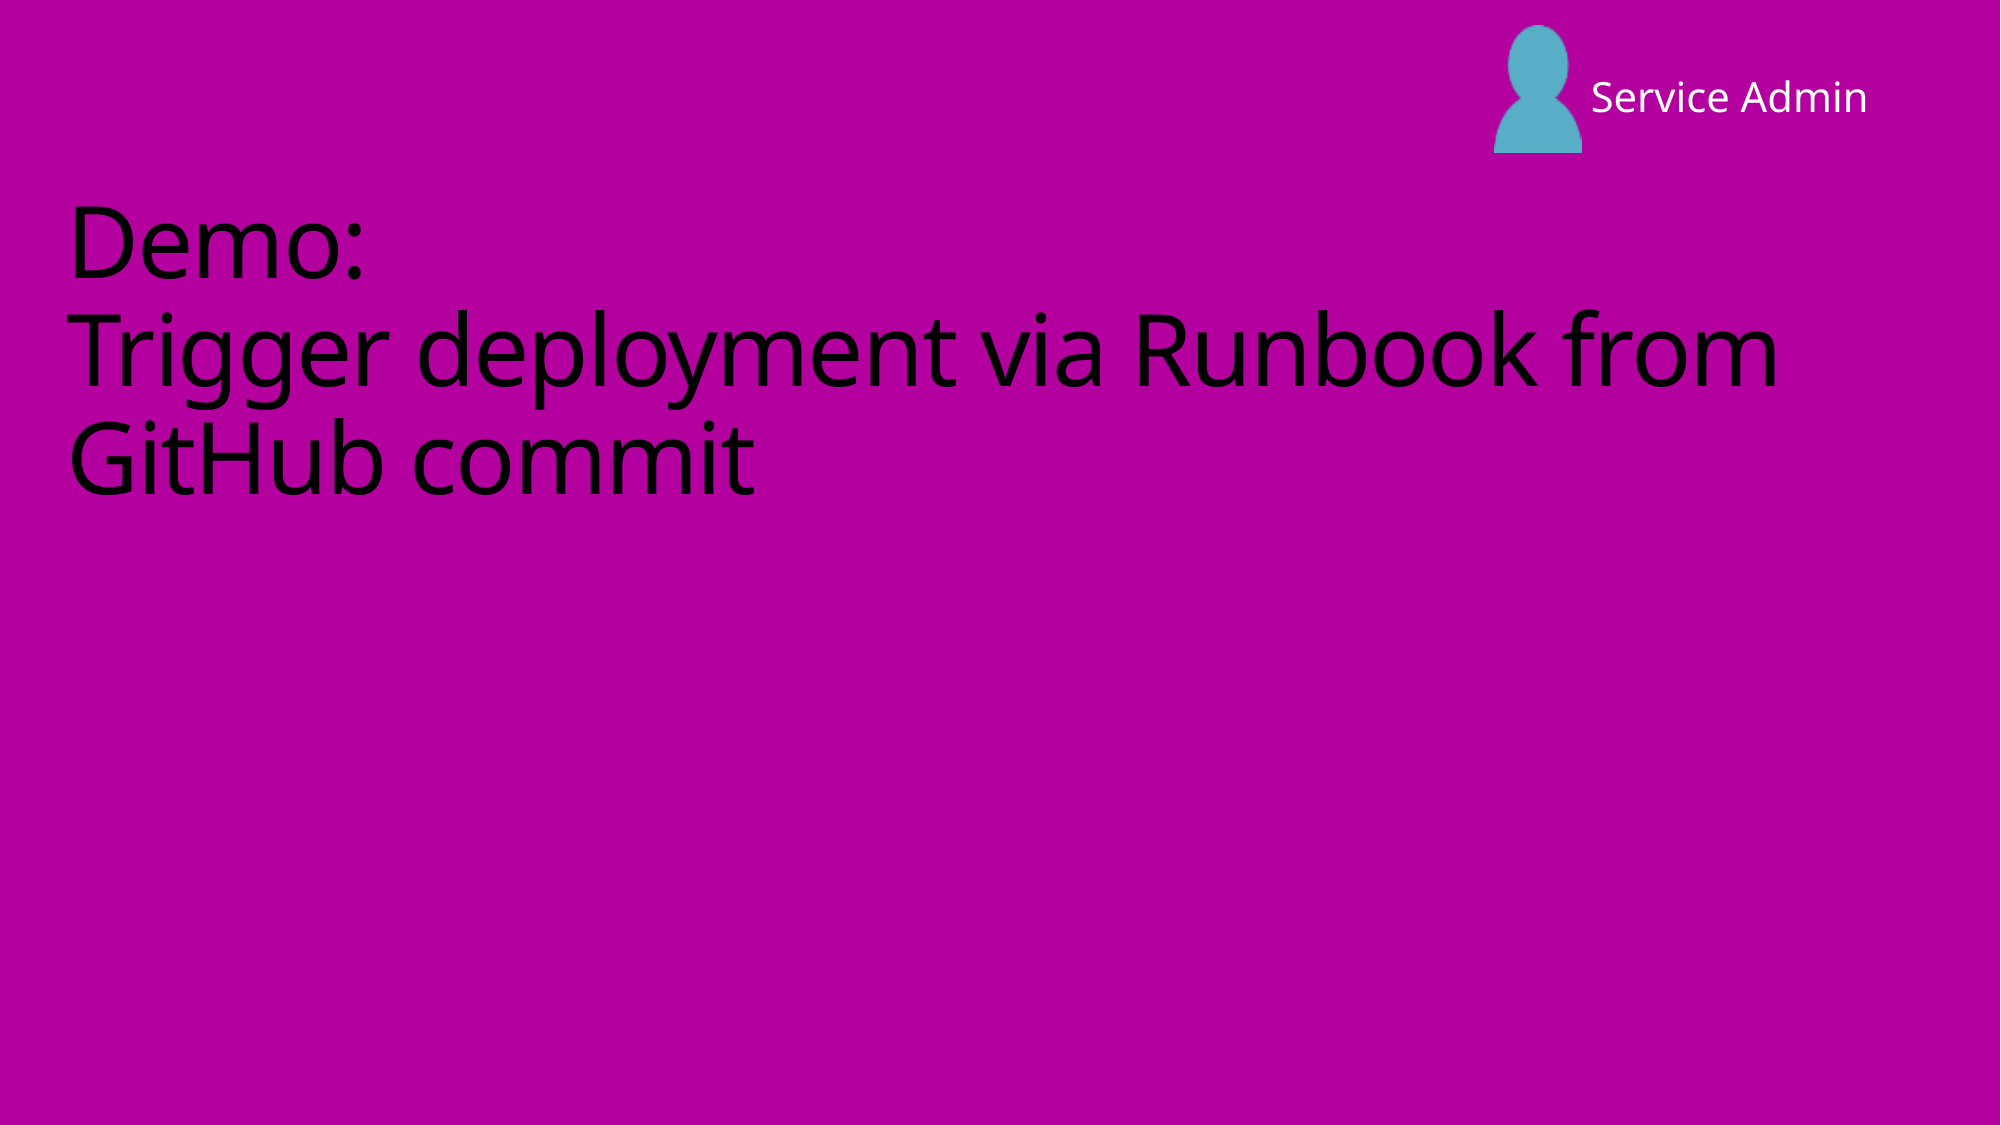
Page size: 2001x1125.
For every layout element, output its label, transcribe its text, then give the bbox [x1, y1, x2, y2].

text_box Service Admin [1520, 69, 1974, 164]
picture [1494, 25, 1582, 153]
title Demo: Trigger deployment via Runbook from GitHub commit [42, 177, 1955, 535]
